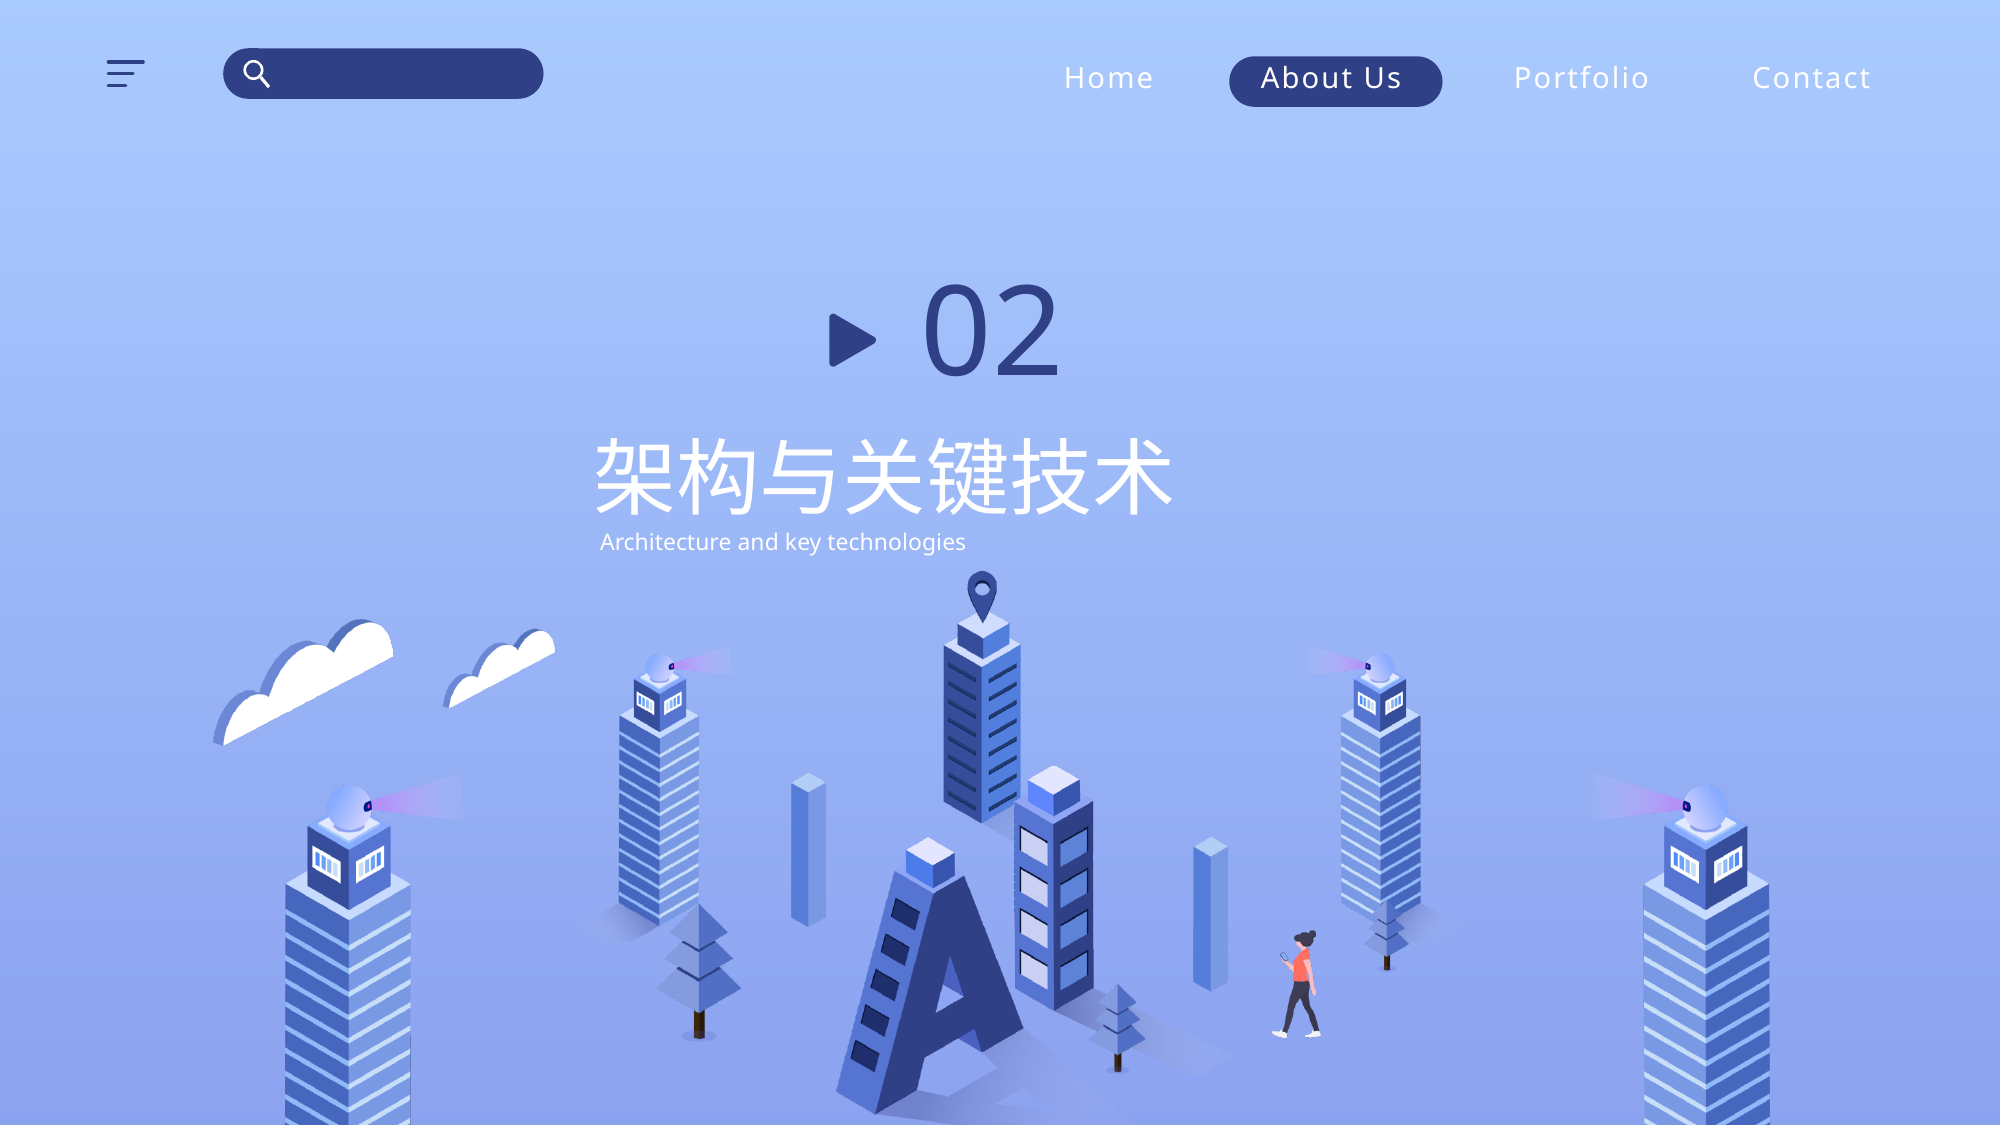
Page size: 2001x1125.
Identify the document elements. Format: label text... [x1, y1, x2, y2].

picture [1587, 766, 1866, 1125]
text_box Home [1048, 52, 1168, 103]
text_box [1229, 52, 1443, 107]
picture [167, 604, 768, 1125]
picture [771, 564, 1481, 1125]
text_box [108, 48, 544, 99]
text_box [578, 417, 1443, 564]
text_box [829, 242, 1115, 410]
text_box Contact [1737, 52, 1895, 103]
text_box Portfolio [1499, 52, 1664, 103]
